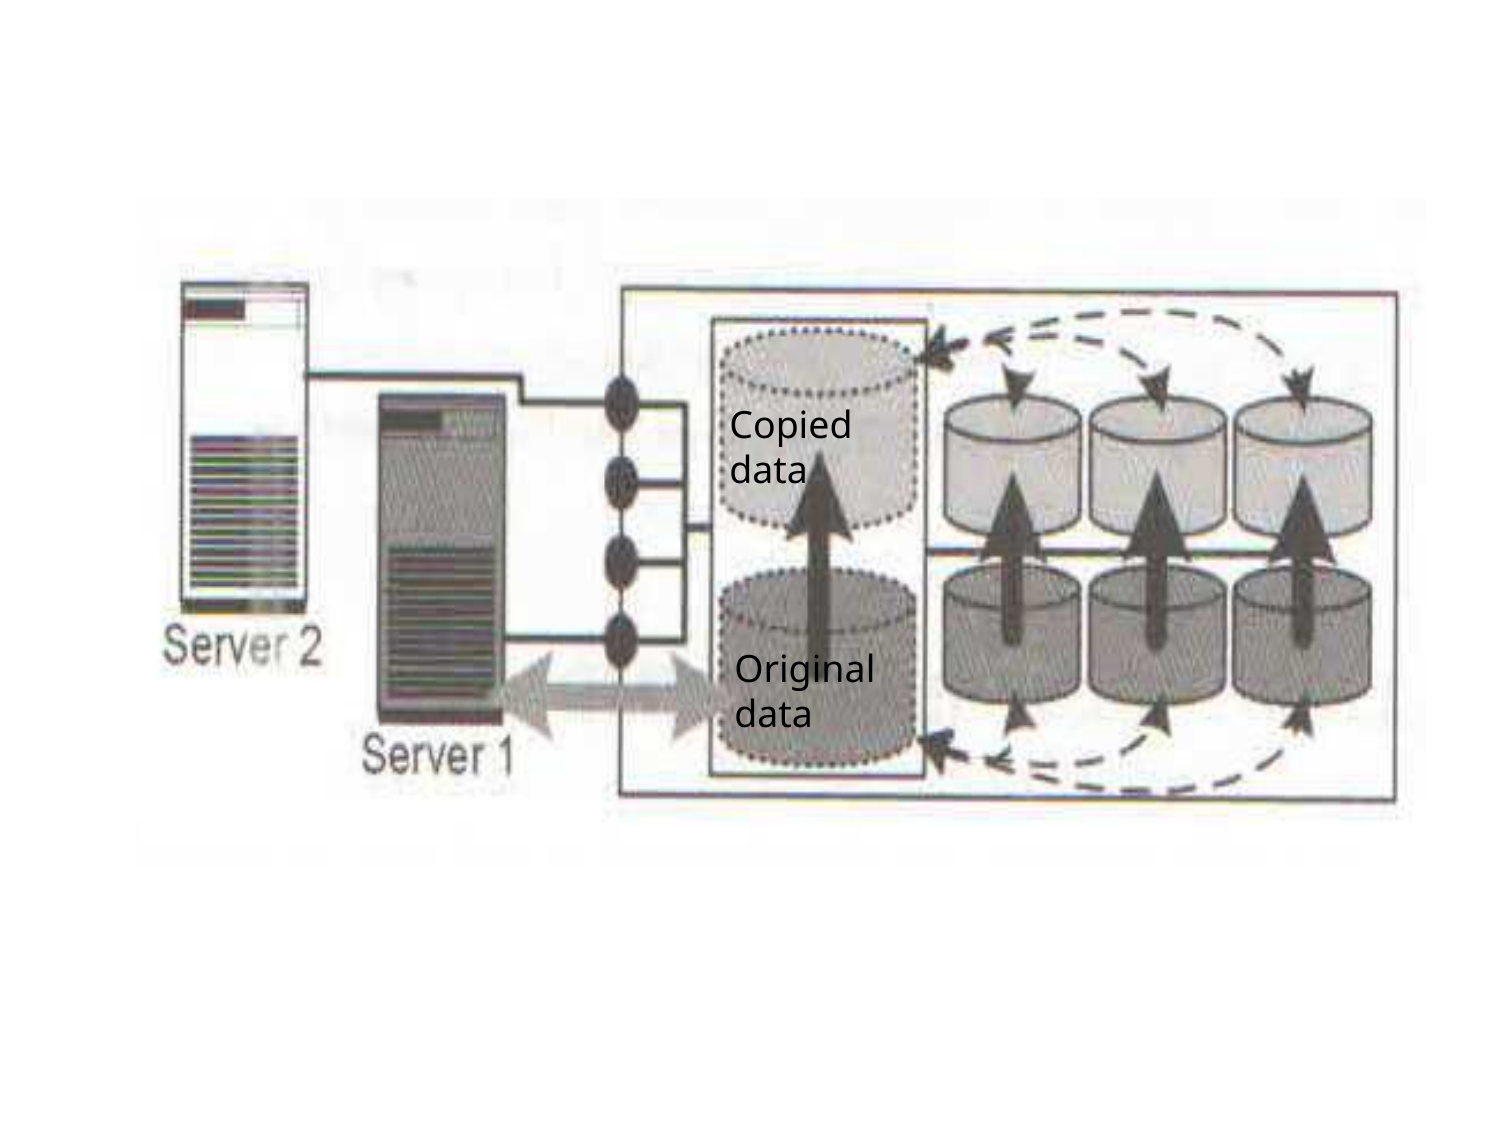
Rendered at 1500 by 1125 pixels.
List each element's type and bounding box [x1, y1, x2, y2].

list [135, 198, 1426, 866]
